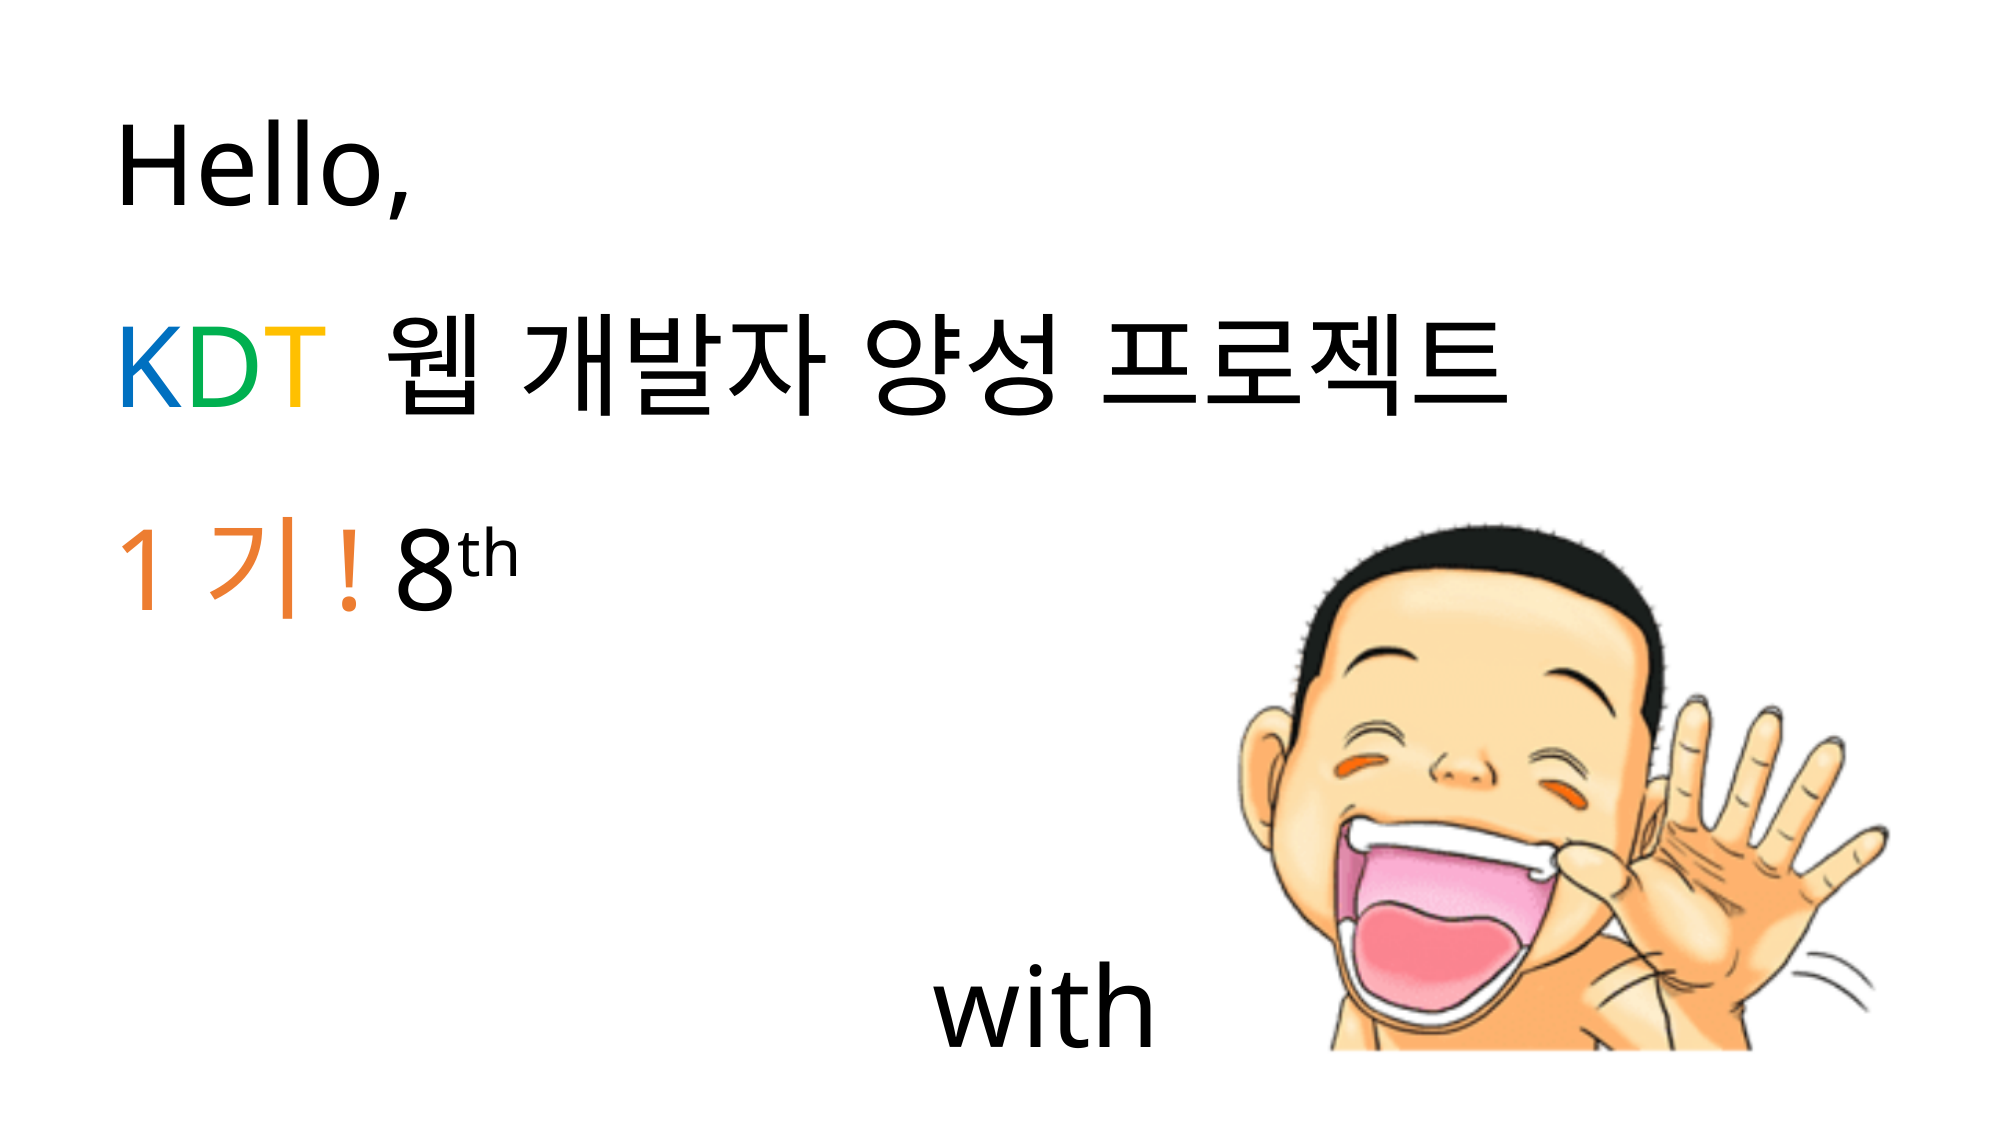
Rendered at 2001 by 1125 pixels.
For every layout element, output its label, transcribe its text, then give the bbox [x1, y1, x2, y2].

text_box Hello, KDT 웹 개발자 양성 프로젝트 1기! 8th [97, 17, 1600, 641]
text_box with [918, 927, 1129, 1078]
picture [1129, 426, 2000, 1125]
